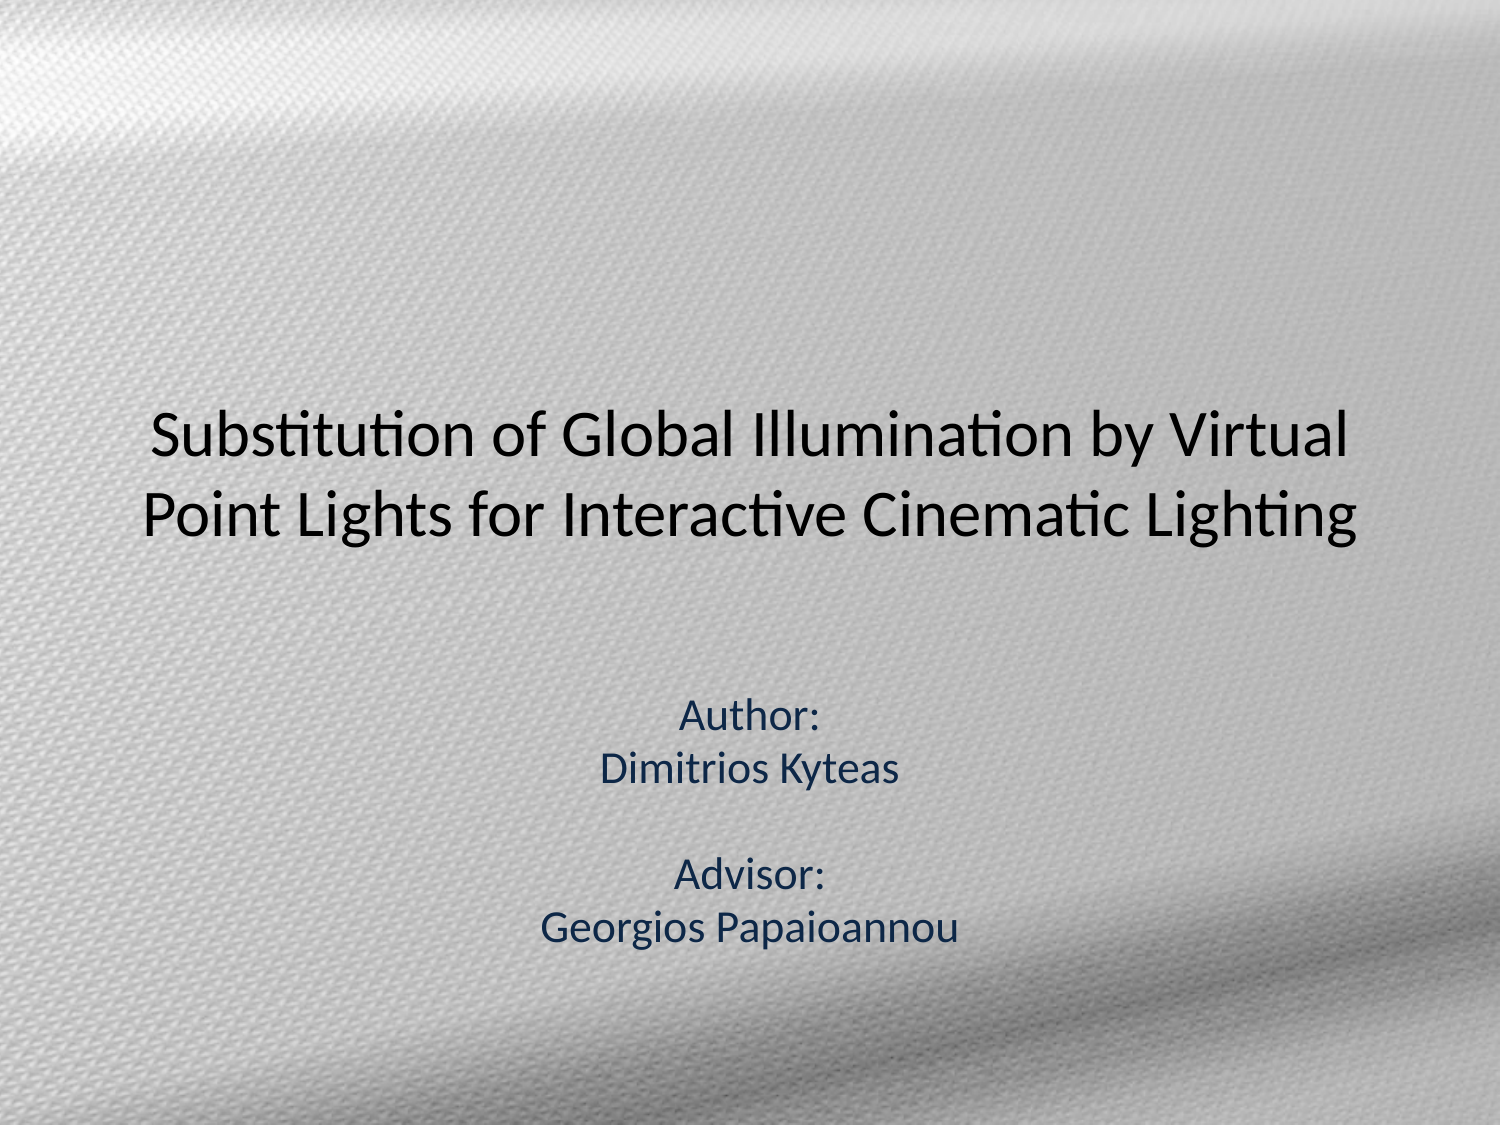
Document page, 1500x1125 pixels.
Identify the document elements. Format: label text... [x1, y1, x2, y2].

title Substitution of Global Illumination by Virtual Point Lights for Interactive Cinematic Lighting [112, 349, 1388, 591]
picture [0, 0, 1500, 1125]
subtitle Author: Dimitrios Kyteas Advisor: Georgios Papaioannou [224, 687, 1276, 976]
